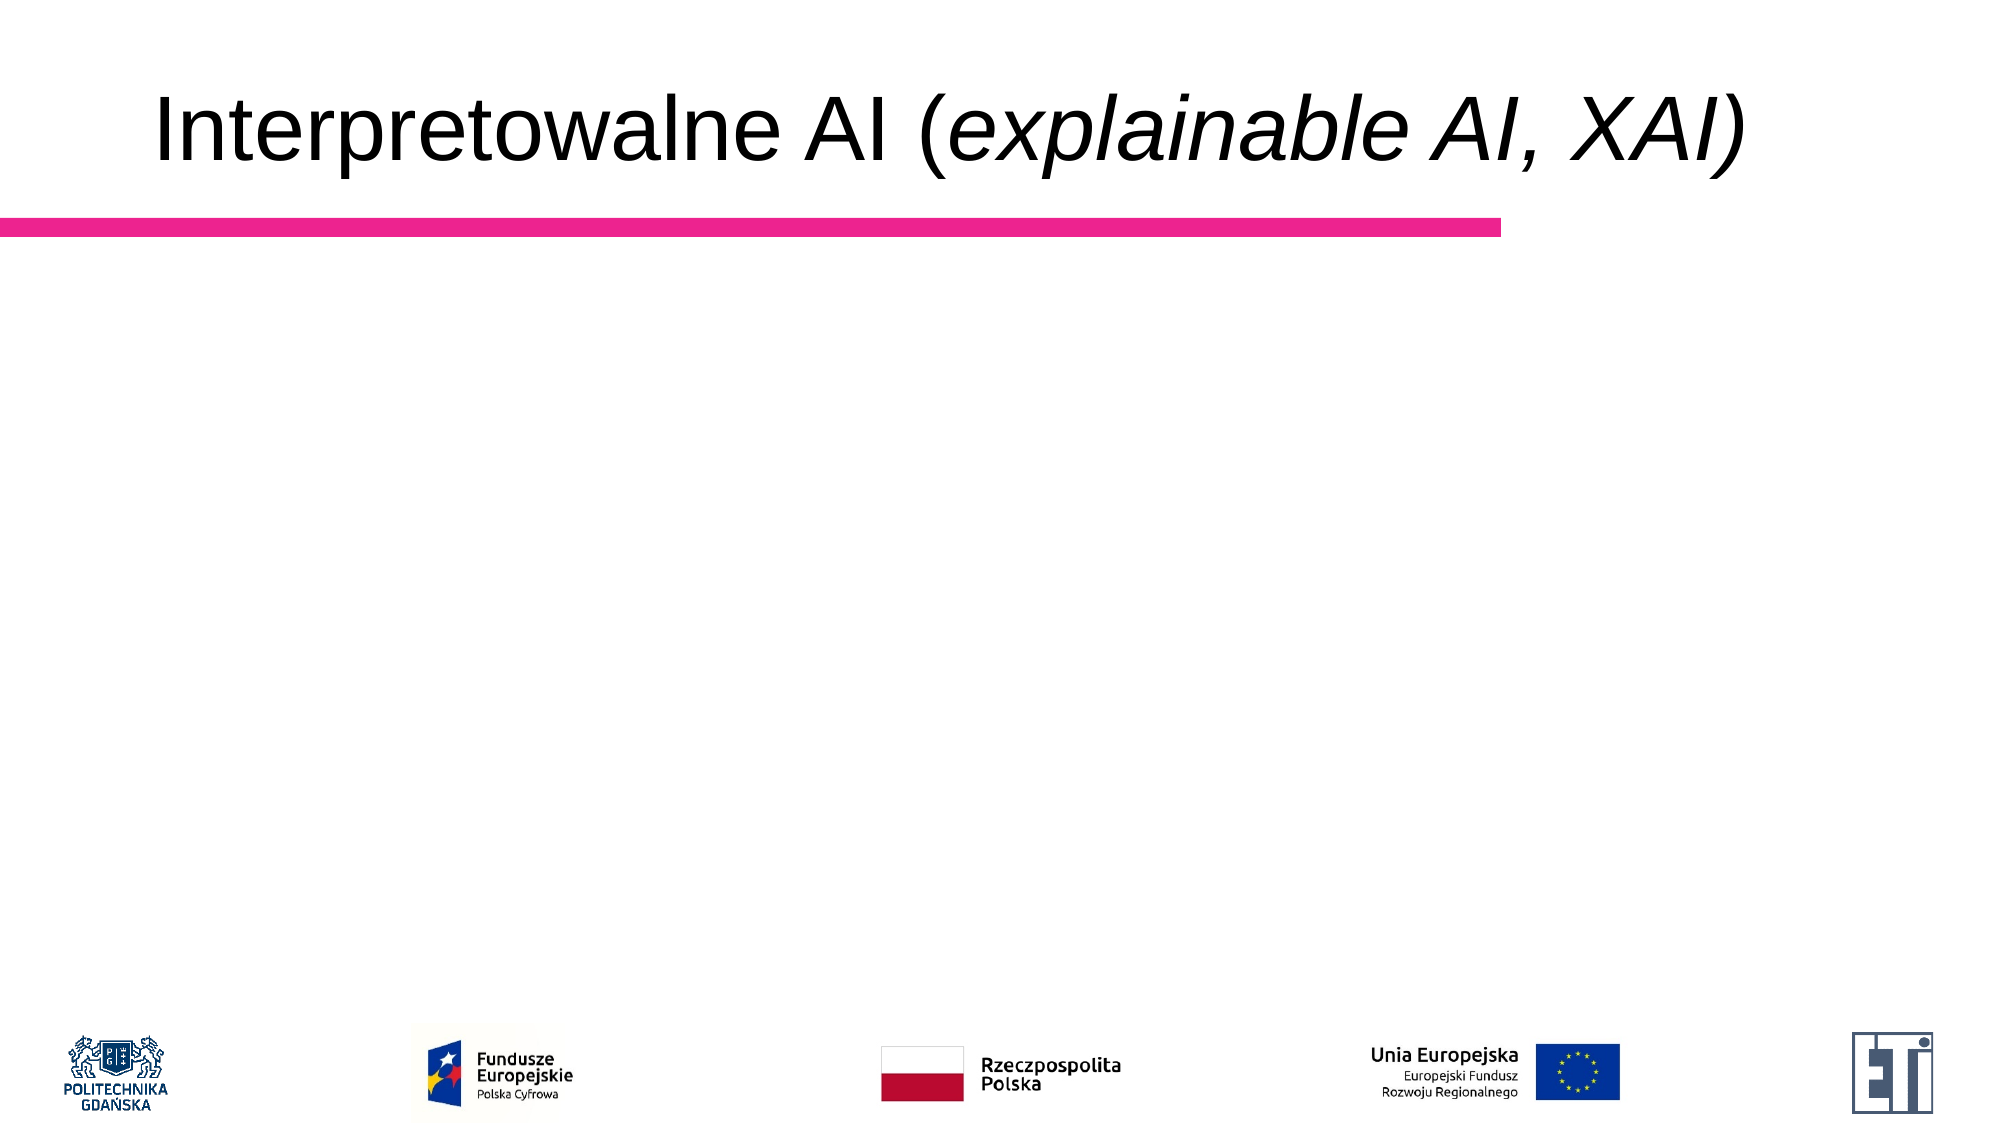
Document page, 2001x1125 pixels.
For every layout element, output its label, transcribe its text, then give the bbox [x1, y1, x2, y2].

title Interpretowalne AI (explainable AI, XAI) [137, 59, 1863, 206]
picture [36, 1016, 196, 1125]
picture [411, 1023, 589, 1123]
picture [1353, 1025, 1638, 1118]
picture [862, 1027, 1138, 1119]
picture [1852, 1032, 1934, 1114]
